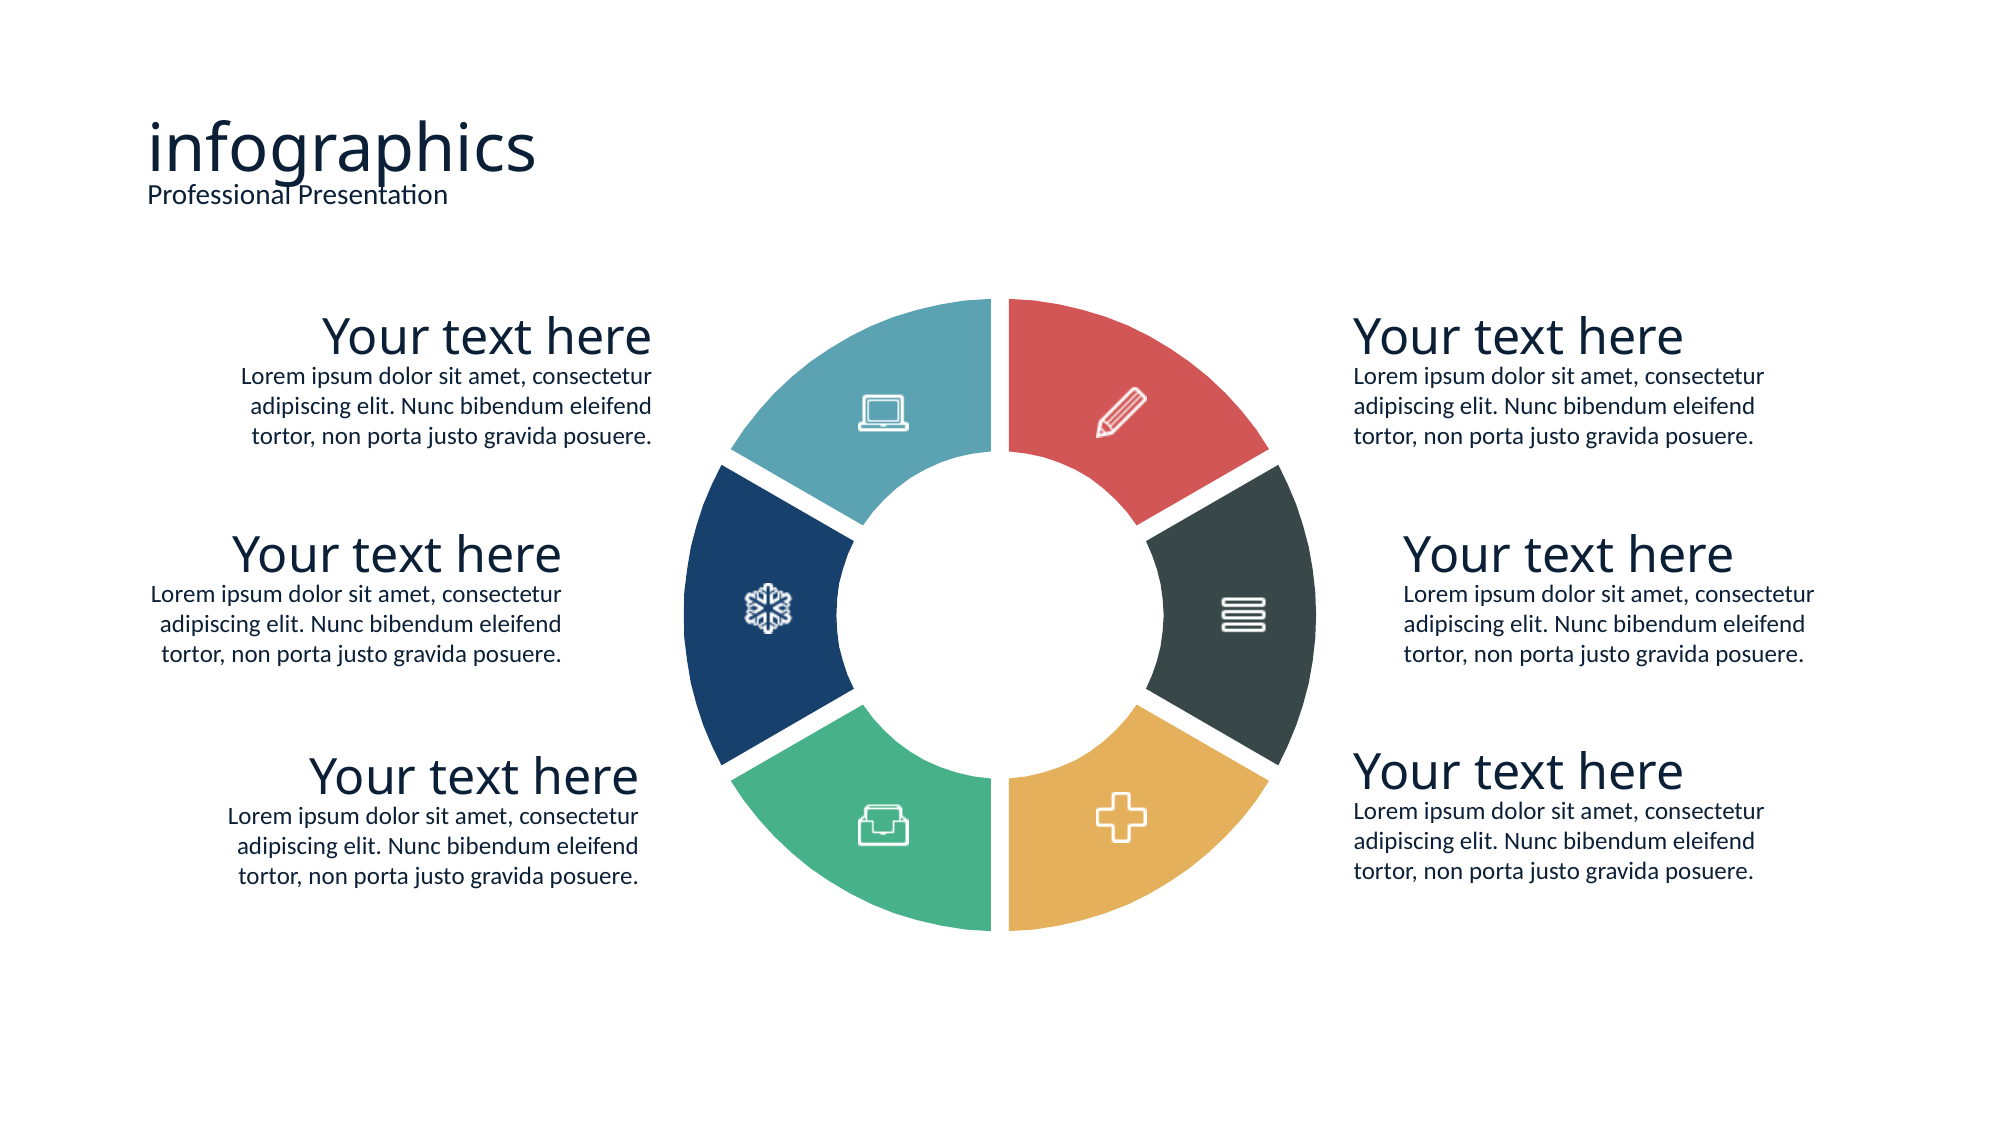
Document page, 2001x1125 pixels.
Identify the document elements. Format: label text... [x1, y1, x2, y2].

picture [1096, 387, 1147, 438]
text_box Your text here [96, 514, 578, 590]
picture [1218, 590, 1270, 641]
picture [1096, 792, 1147, 843]
text_box Your text here [1338, 732, 1820, 808]
text_box Lorem ipsum dolor sit amet, consectetur adipiscing elit. Nunc bibendum eleifend tortor, non porta justo gravida posuere. [1338, 808, 1820, 892]
text_box Your text here [1389, 514, 1871, 590]
picture [743, 583, 794, 634]
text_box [132, 97, 1868, 219]
text_box Your text here [173, 737, 655, 813]
text_box Lorem ipsum dolor sit amet, consectetur adipiscing elit. Nunc bibendum eleifend tortor, non porta justo gravida posuere. [96, 590, 578, 675]
text_box Lorem ipsum dolor sit amet, consectetur adipiscing elit. Nunc bibendum eleifend tortor, non porta justo gravida posuere. [173, 813, 655, 897]
text_box Your text here [1338, 297, 1820, 372]
text_box Your text here [186, 297, 668, 372]
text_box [683, 298, 1317, 932]
picture [858, 800, 909, 851]
text_box Lorem ipsum dolor sit amet, consectetur adipiscing elit. Nunc bibendum eleifend tortor, non porta justo gravida posuere. [1389, 590, 1871, 675]
picture [858, 387, 909, 438]
text_box Lorem ipsum dolor sit amet, consectetur adipiscing elit. Nunc bibendum eleifend tortor, non porta justo gravida posuere. [1338, 372, 1820, 457]
text_box Lorem ipsum dolor sit amet, consectetur adipiscing elit. Nunc bibendum eleifend tortor, non porta justo gravida posuere. [186, 372, 668, 457]
